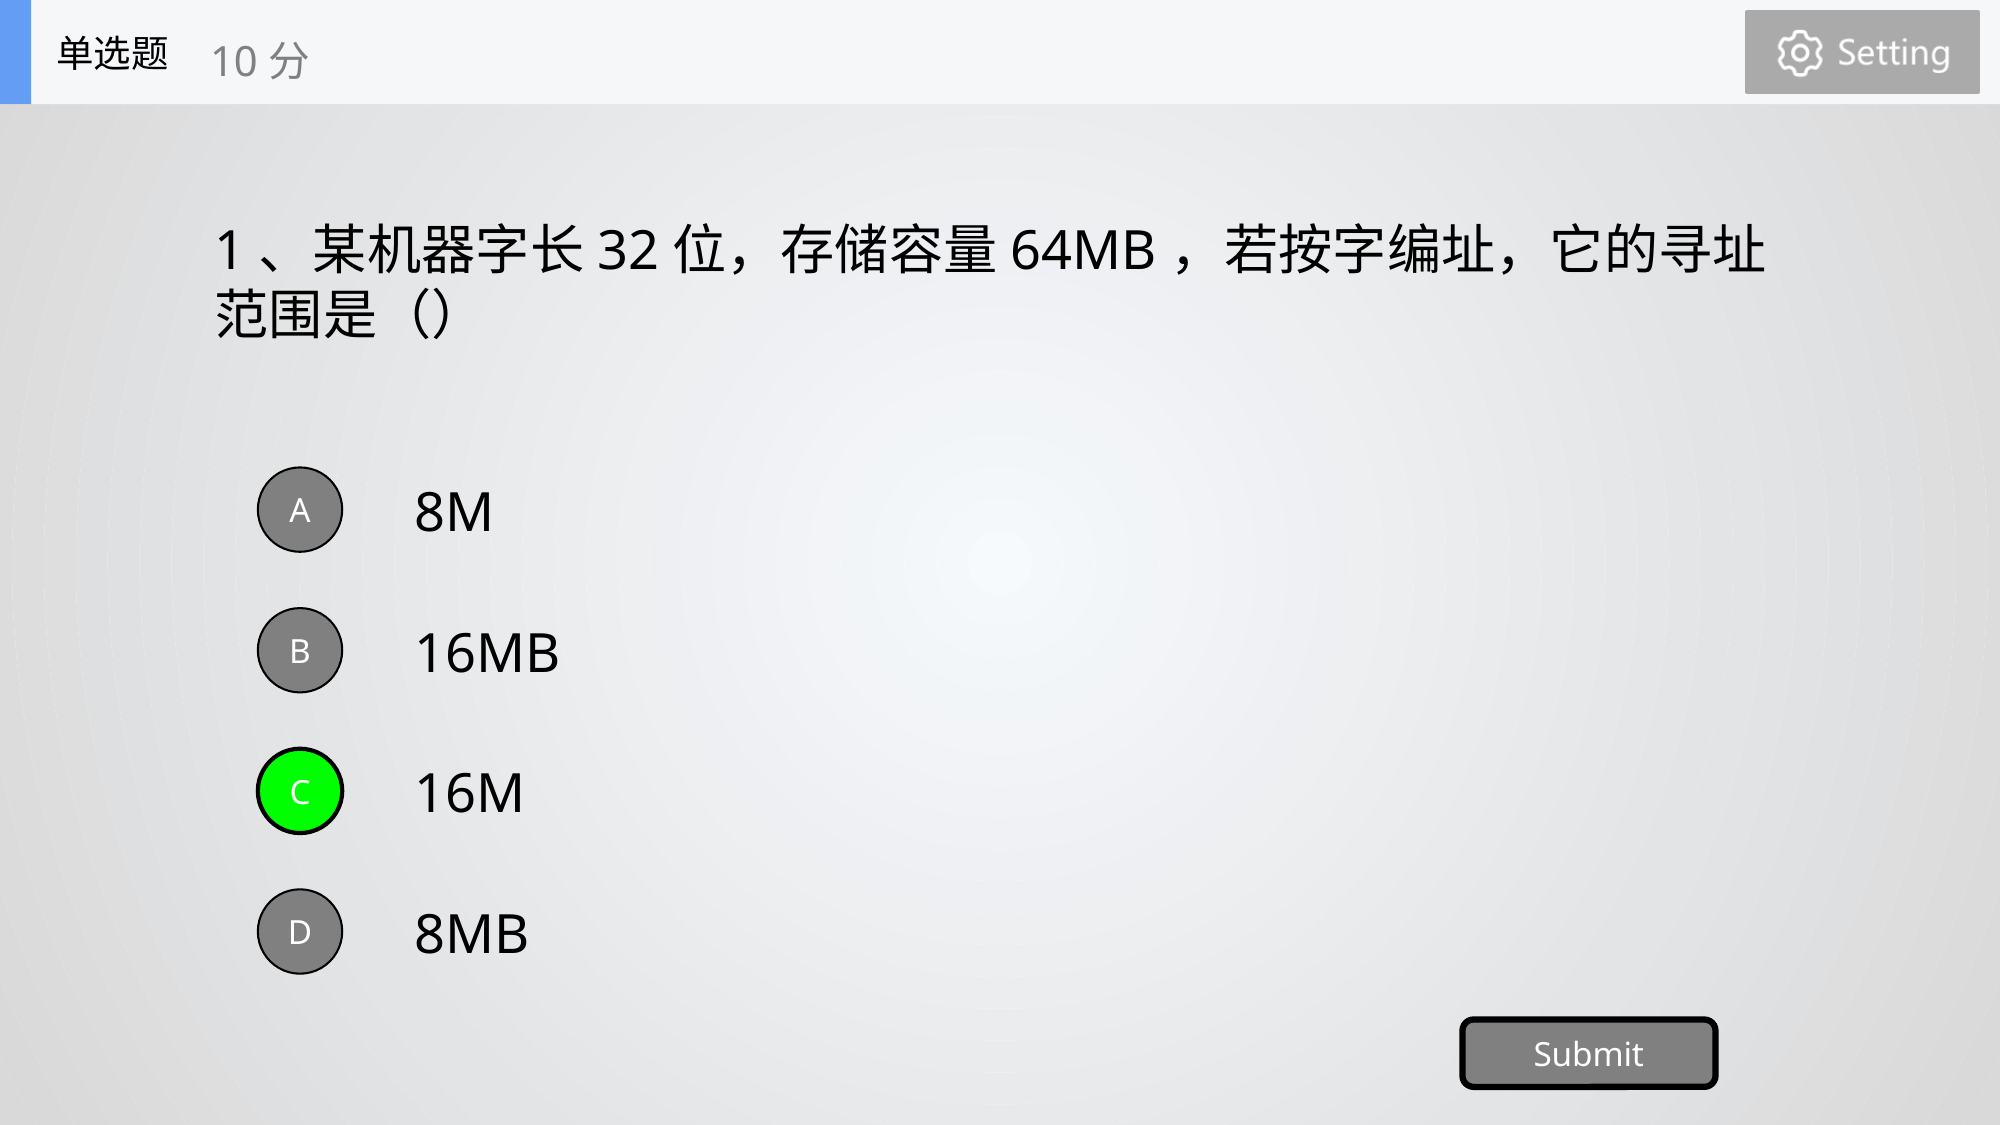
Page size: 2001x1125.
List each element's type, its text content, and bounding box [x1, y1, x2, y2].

text_box Submit [1461, 1018, 1717, 1088]
text_box 1、某机器字长32位，存储容量64MB，若按字编址，它的寻址范围是（） [200, 105, 1800, 456]
text_box 8M [399, 456, 1800, 563]
text_box 16MB [399, 597, 1800, 703]
text_box B [256, 607, 344, 694]
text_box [0, 0, 2000, 105]
text_box 8MB [399, 878, 1800, 985]
text_box C [256, 747, 344, 835]
text_box D [256, 888, 344, 975]
picture [1745, 10, 1980, 94]
text_box 16M [399, 738, 1800, 844]
text_box A [256, 466, 344, 553]
